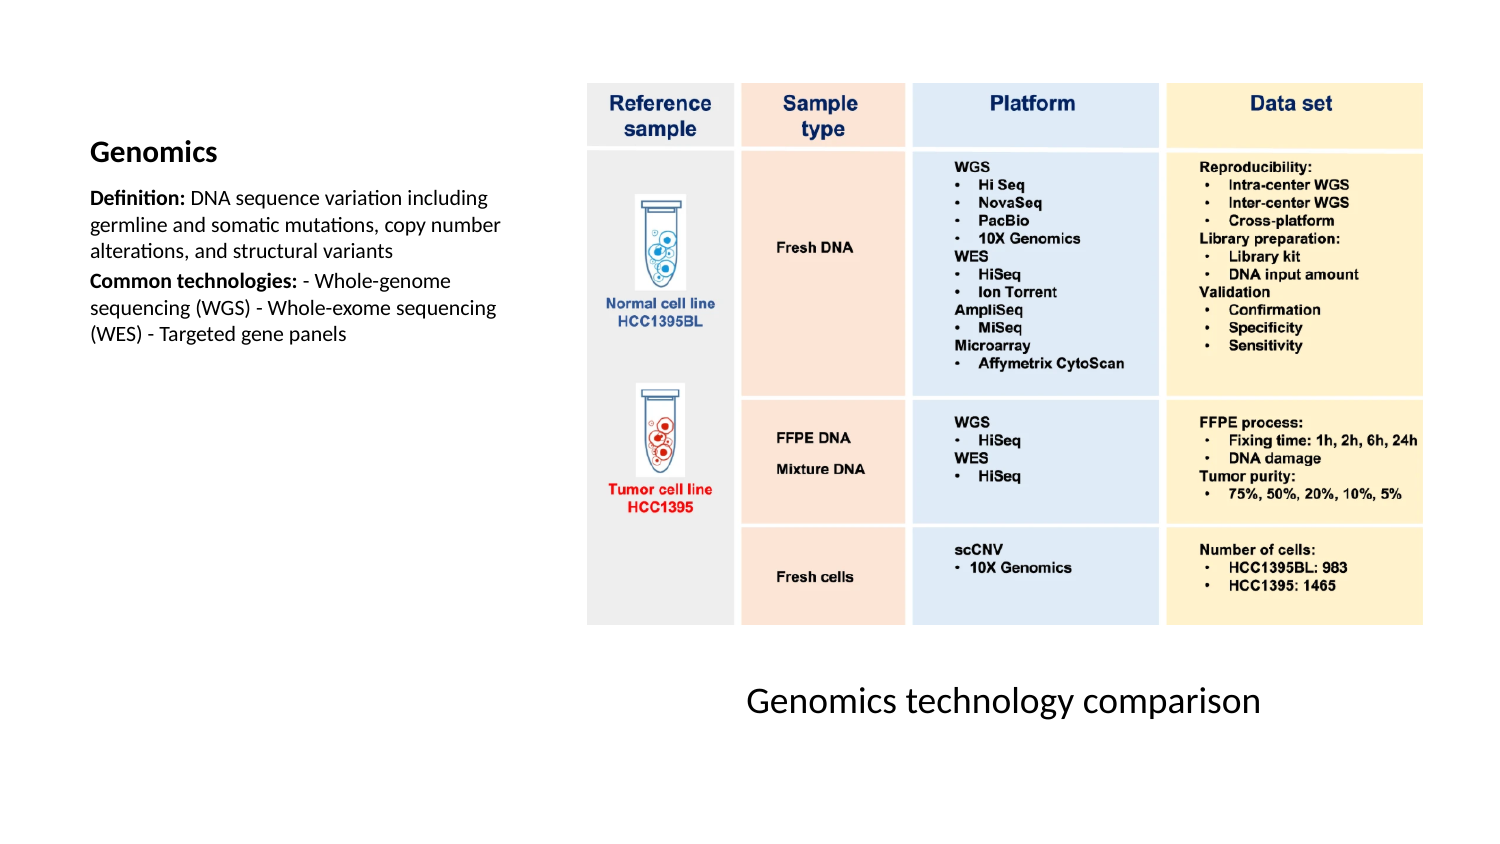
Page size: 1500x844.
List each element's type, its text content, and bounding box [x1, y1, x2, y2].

picture [585, 78, 1424, 626]
list Definition: DNA sequence variation including germline and somatic mutations, copy number alterations, and structural variants Common technologies: - Whole-genome sequencing (WGS) - Whole-exome sequencing (WES) - Targeted gene panels [75, 176, 569, 754]
text_box Genomics technology comparison [585, 668, 1423, 753]
title Genomics [75, 33, 569, 176]
